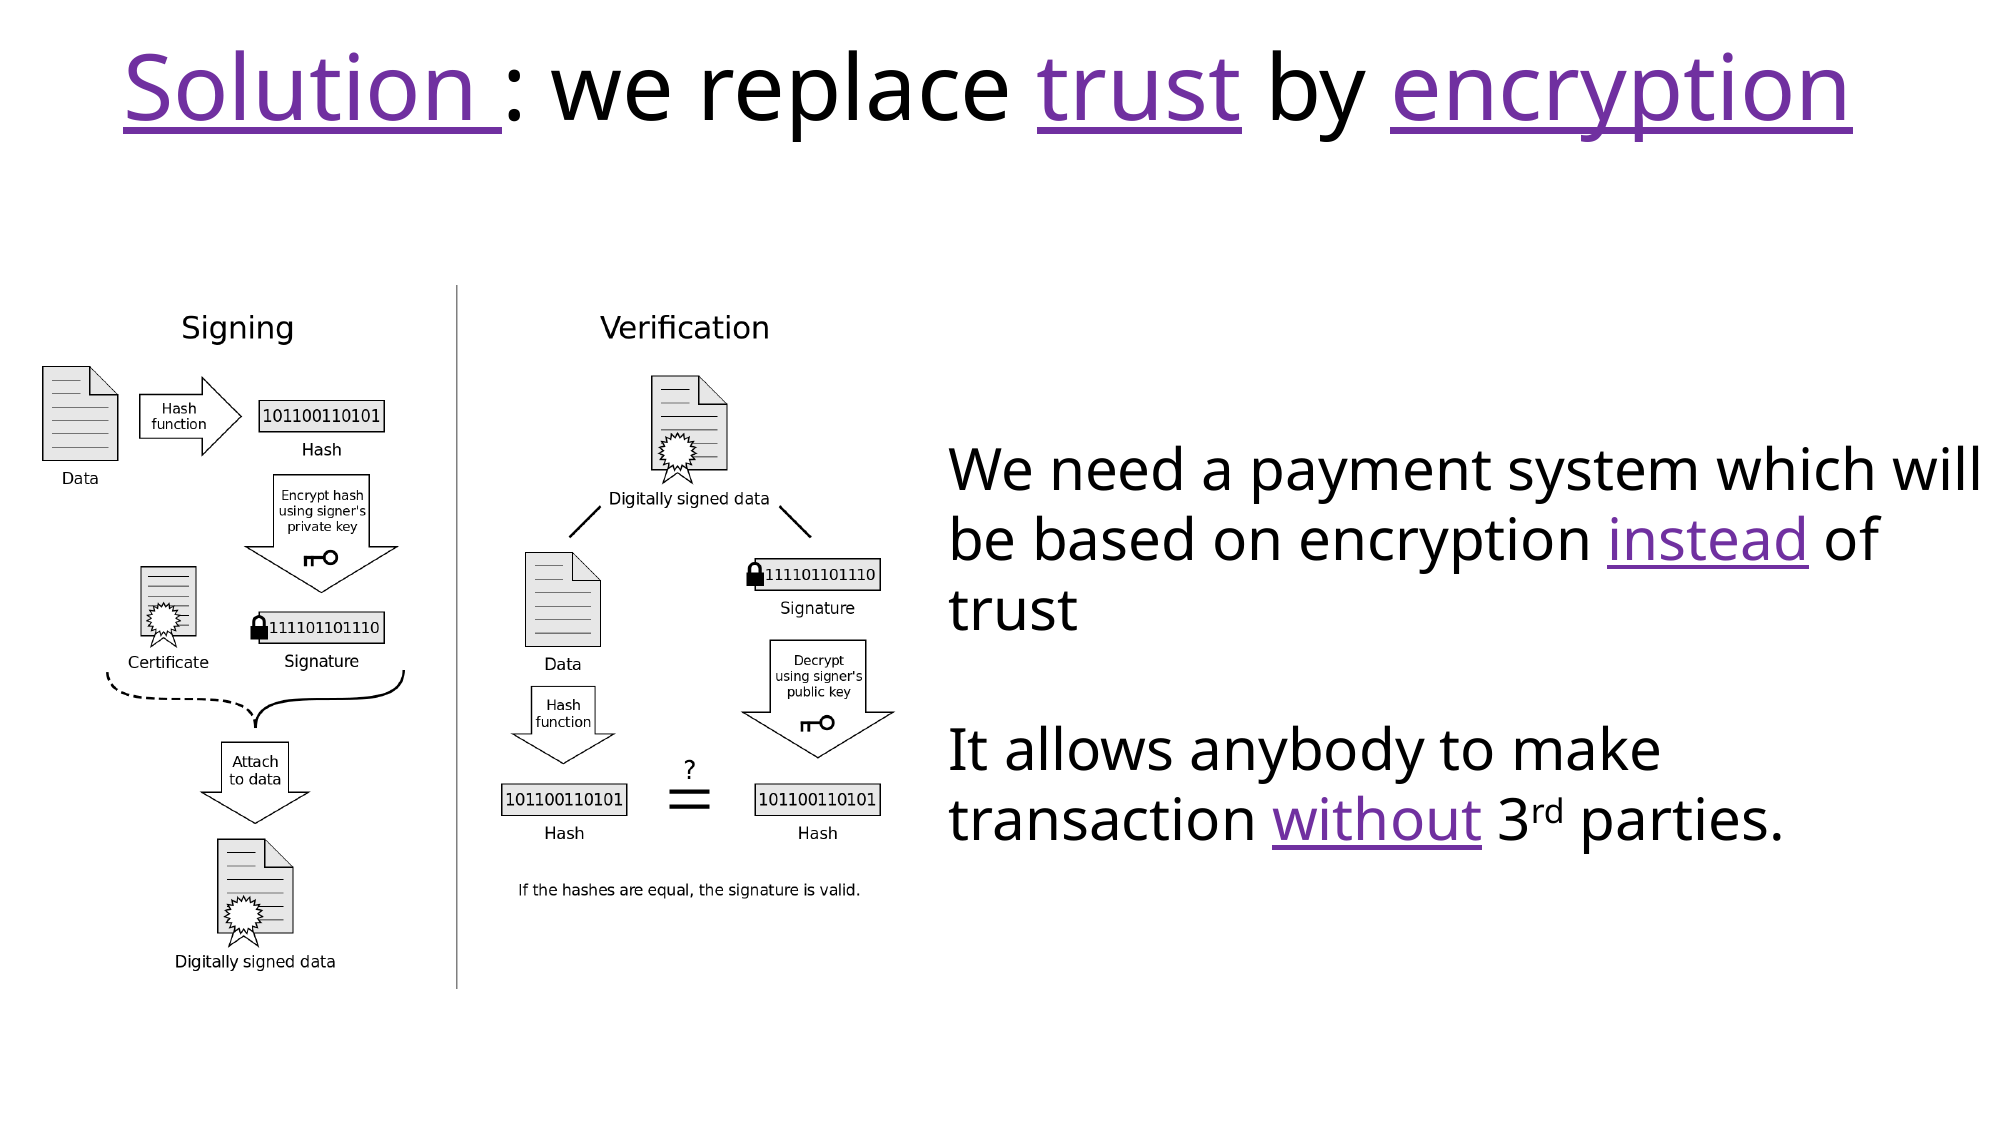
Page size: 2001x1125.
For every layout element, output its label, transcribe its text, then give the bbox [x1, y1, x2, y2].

picture [0, 285, 938, 989]
text_box Solution : we replace trust by encryption [0, 20, 2000, 146]
text_box We need a payment system which will be based on encryption instead of trust It allows anybody to make transaction without 3rd parties. [938, 425, 2000, 860]
